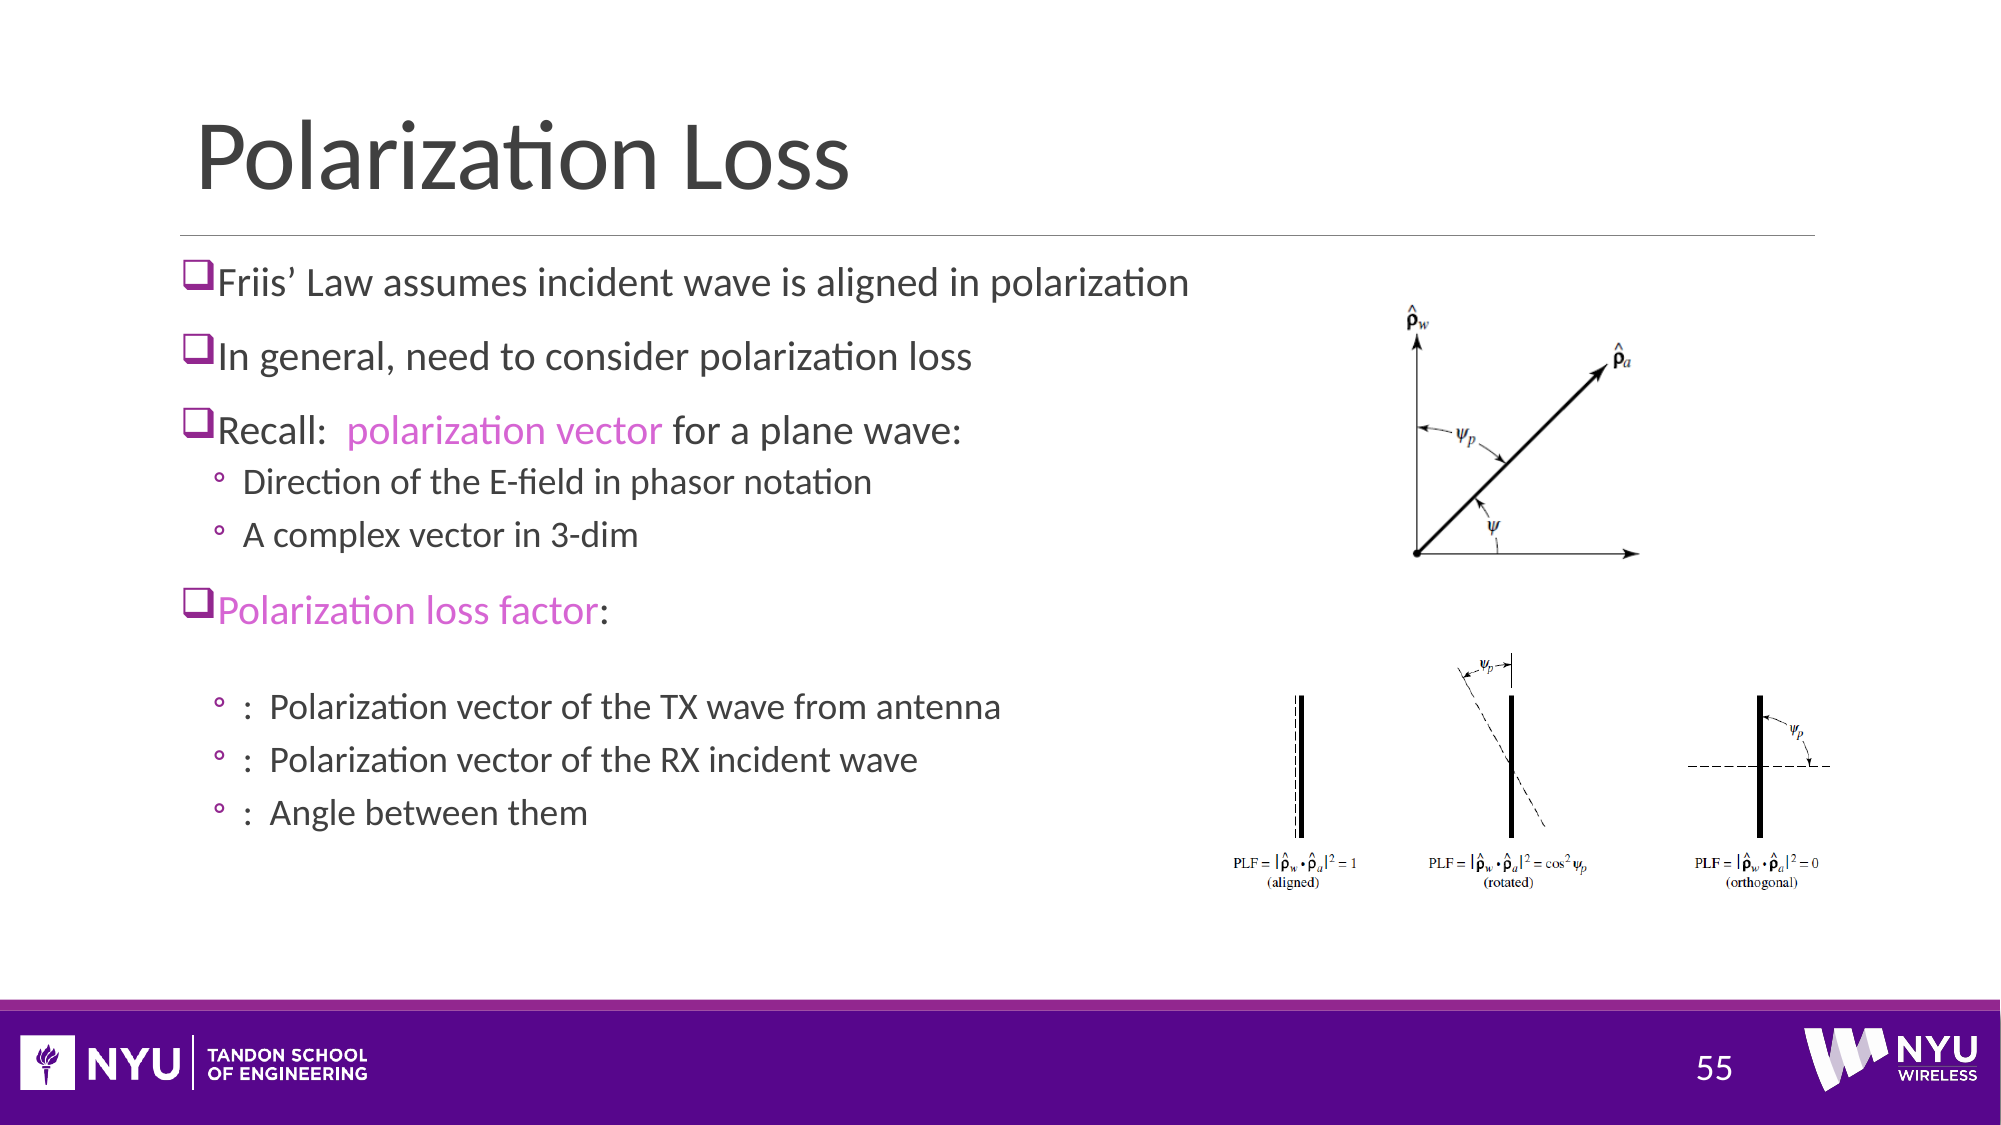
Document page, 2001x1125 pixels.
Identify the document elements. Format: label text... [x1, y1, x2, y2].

picture [1384, 285, 1683, 570]
title Polarization Loss [180, 47, 1830, 218]
slide_number 55 [1533, 1035, 1749, 1096]
picture [1203, 637, 1850, 899]
